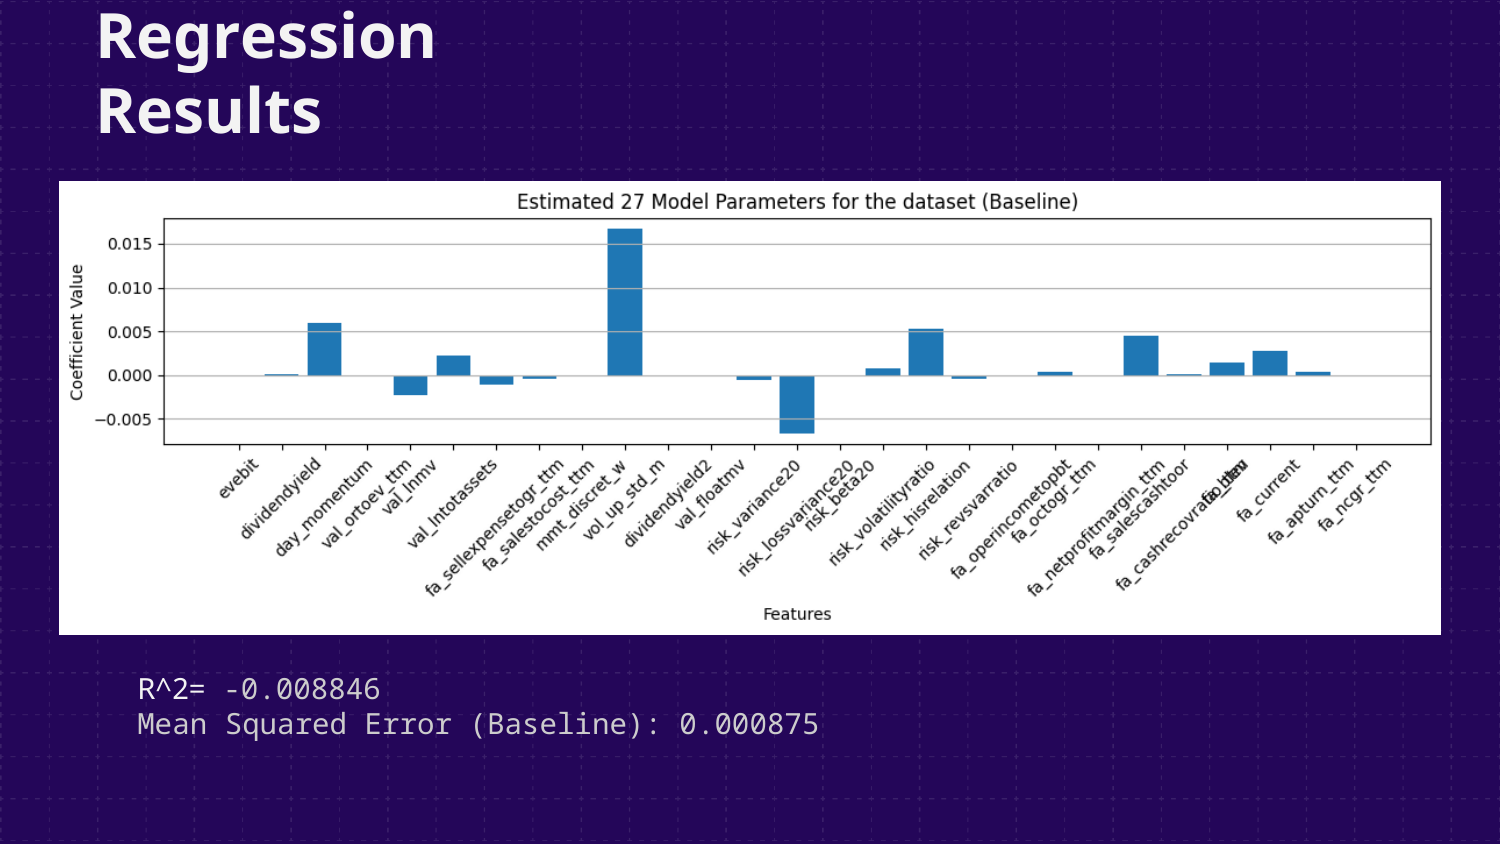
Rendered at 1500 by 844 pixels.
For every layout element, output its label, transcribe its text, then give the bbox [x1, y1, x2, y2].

title Regression Results [80, 0, 614, 161]
picture [59, 181, 1441, 635]
subtitle R^2= -0.008846 Mean Squared Error (Baseline): 0.000875 [97, 655, 890, 786]
